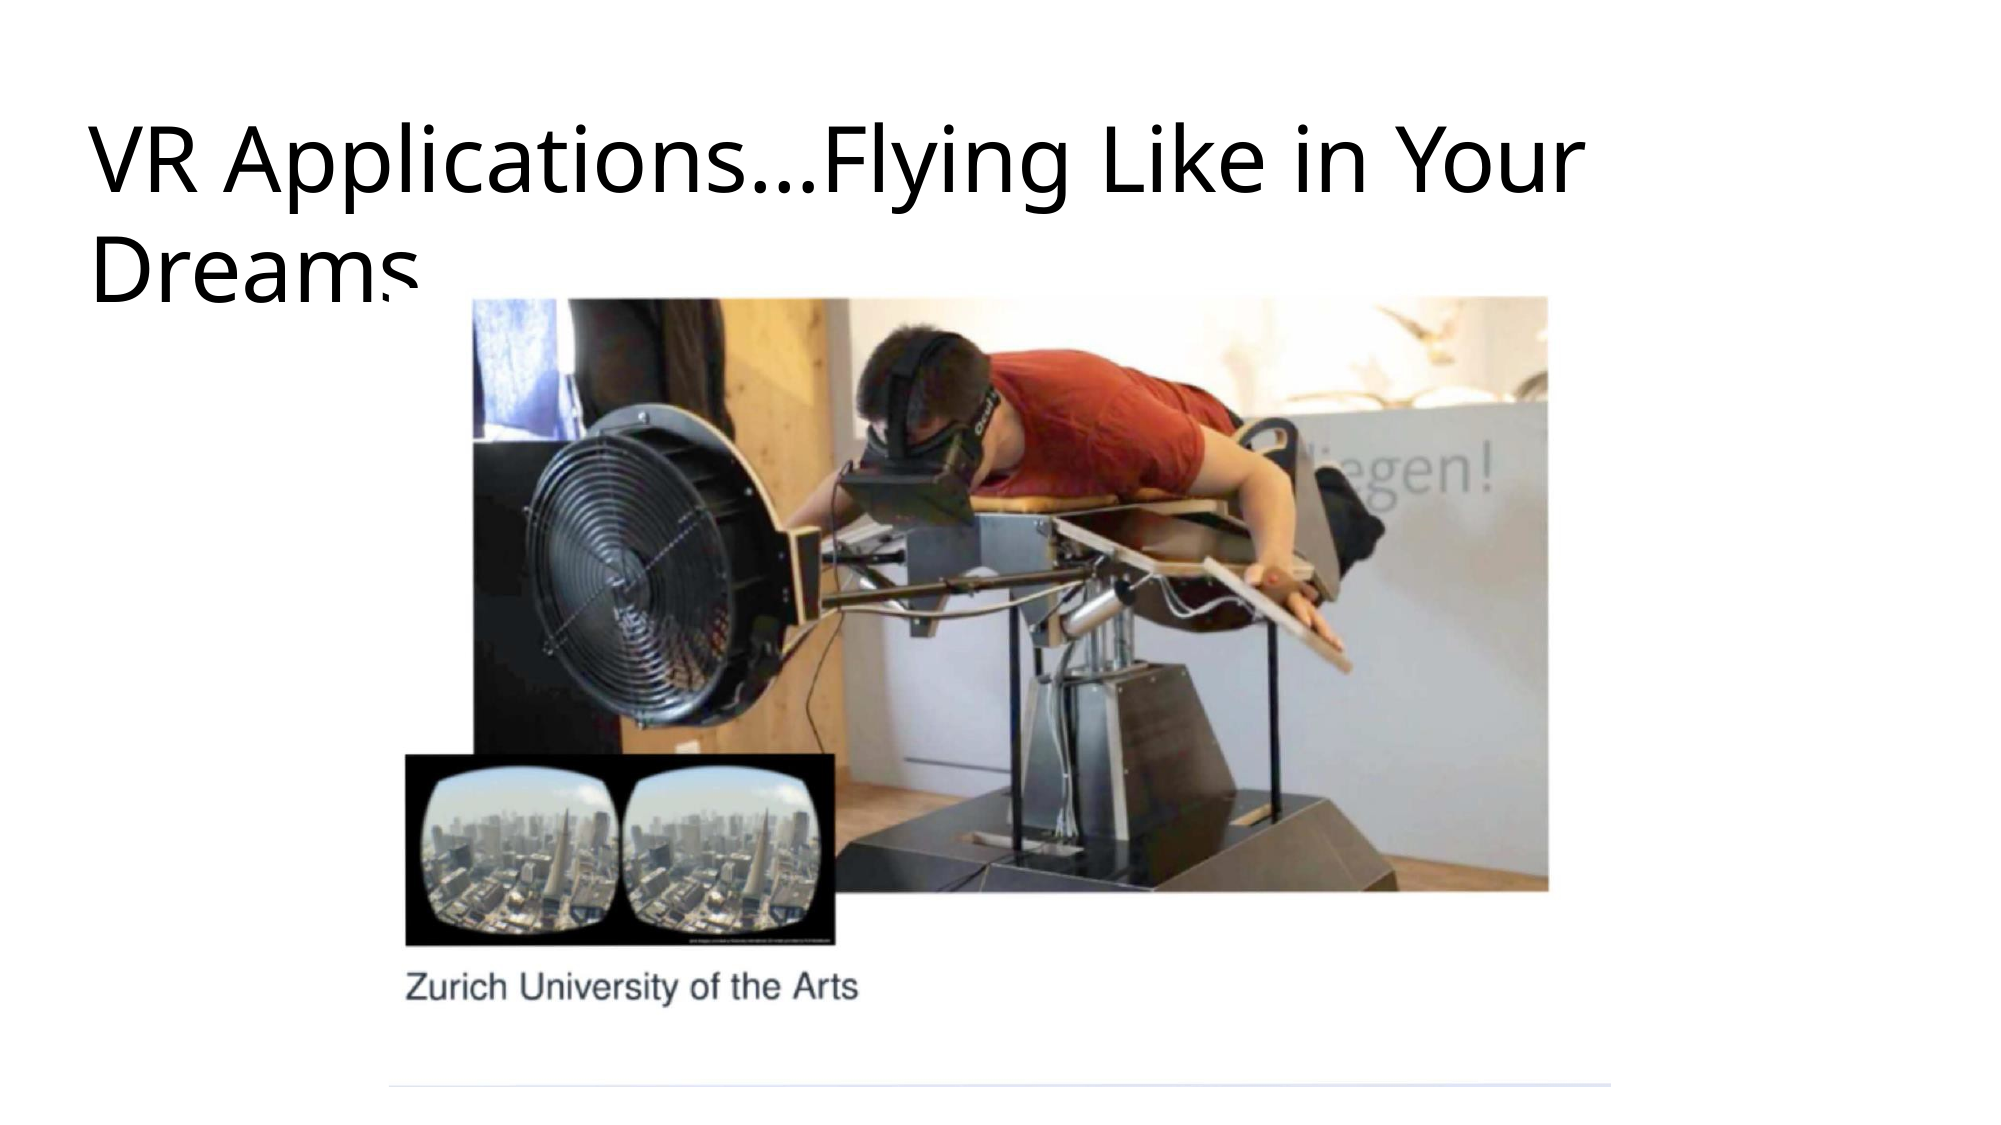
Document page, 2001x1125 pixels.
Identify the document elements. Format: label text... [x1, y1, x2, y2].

text_box [388, 288, 1611, 1087]
title VR Applications…Flying Like in Your Dreams [86, 98, 1675, 321]
